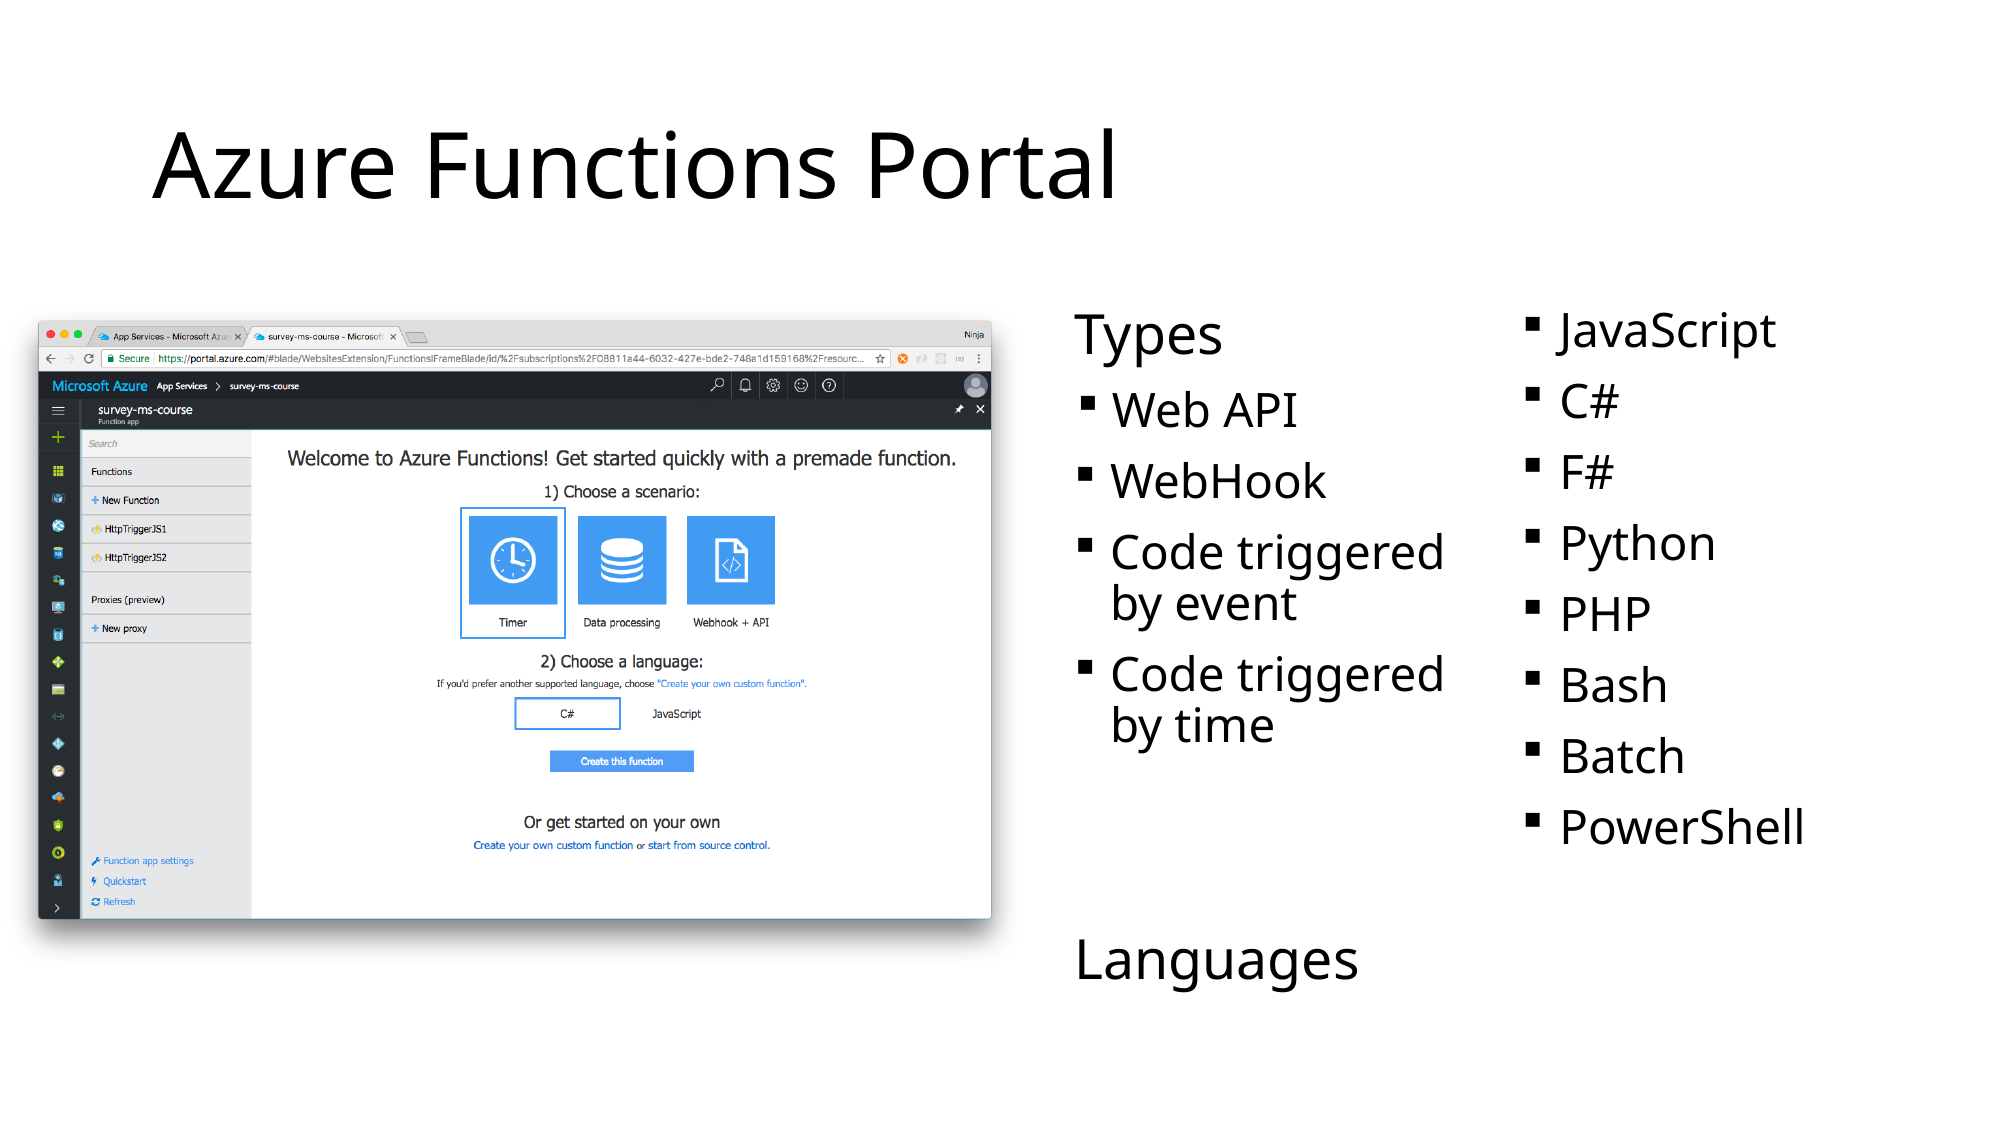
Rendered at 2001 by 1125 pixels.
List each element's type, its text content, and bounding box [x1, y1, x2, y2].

list Types Web API WebHook Code triggered by event Code triggered by time Languages JavaScript C# F# Python PHP Bash Batch PowerShell [1059, 299, 1910, 1014]
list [0, 299, 1029, 973]
title Azure Functions Portal [137, 59, 1863, 278]
